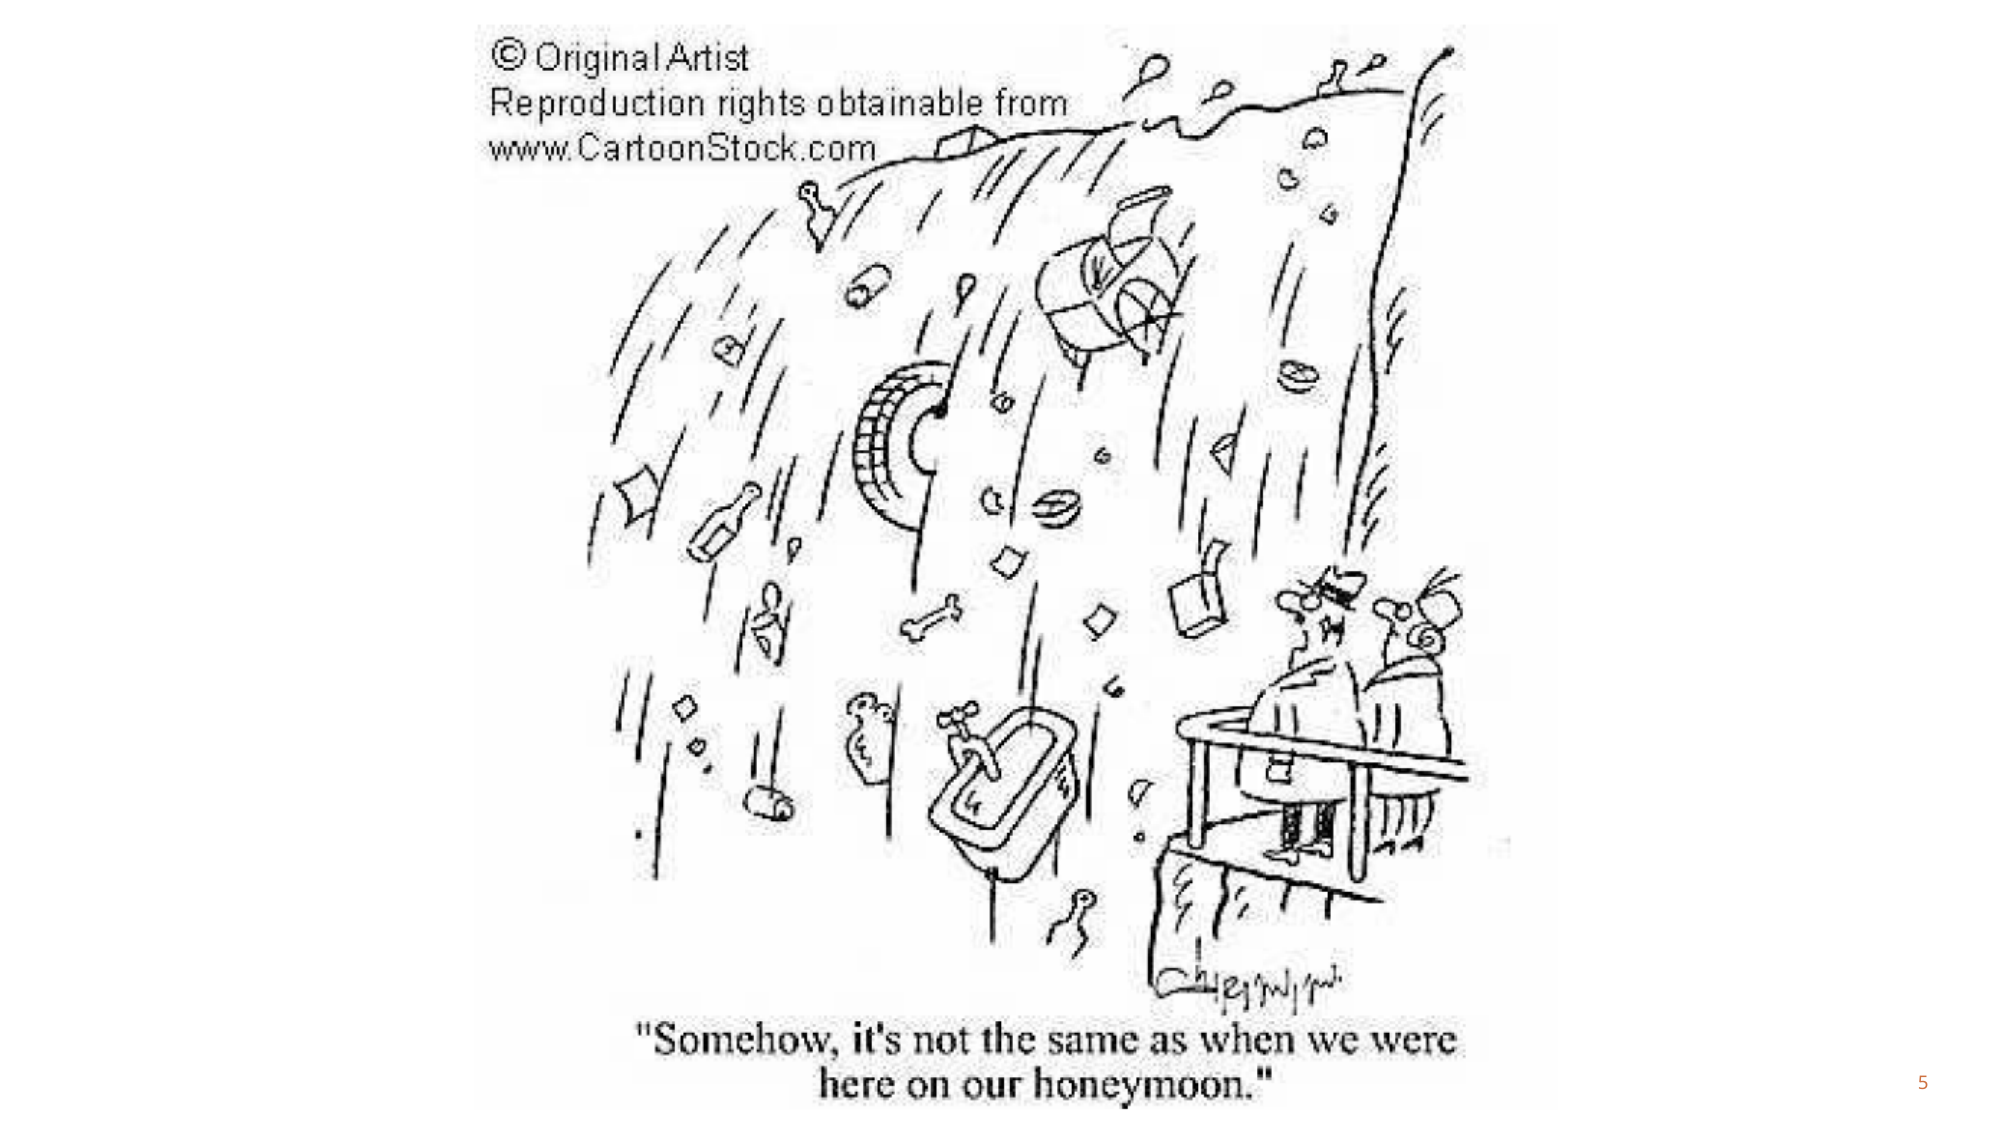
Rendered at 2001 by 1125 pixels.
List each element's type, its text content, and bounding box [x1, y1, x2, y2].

slide_number 5 [1770, 1053, 1944, 1114]
picture [441, 0, 1558, 1125]
